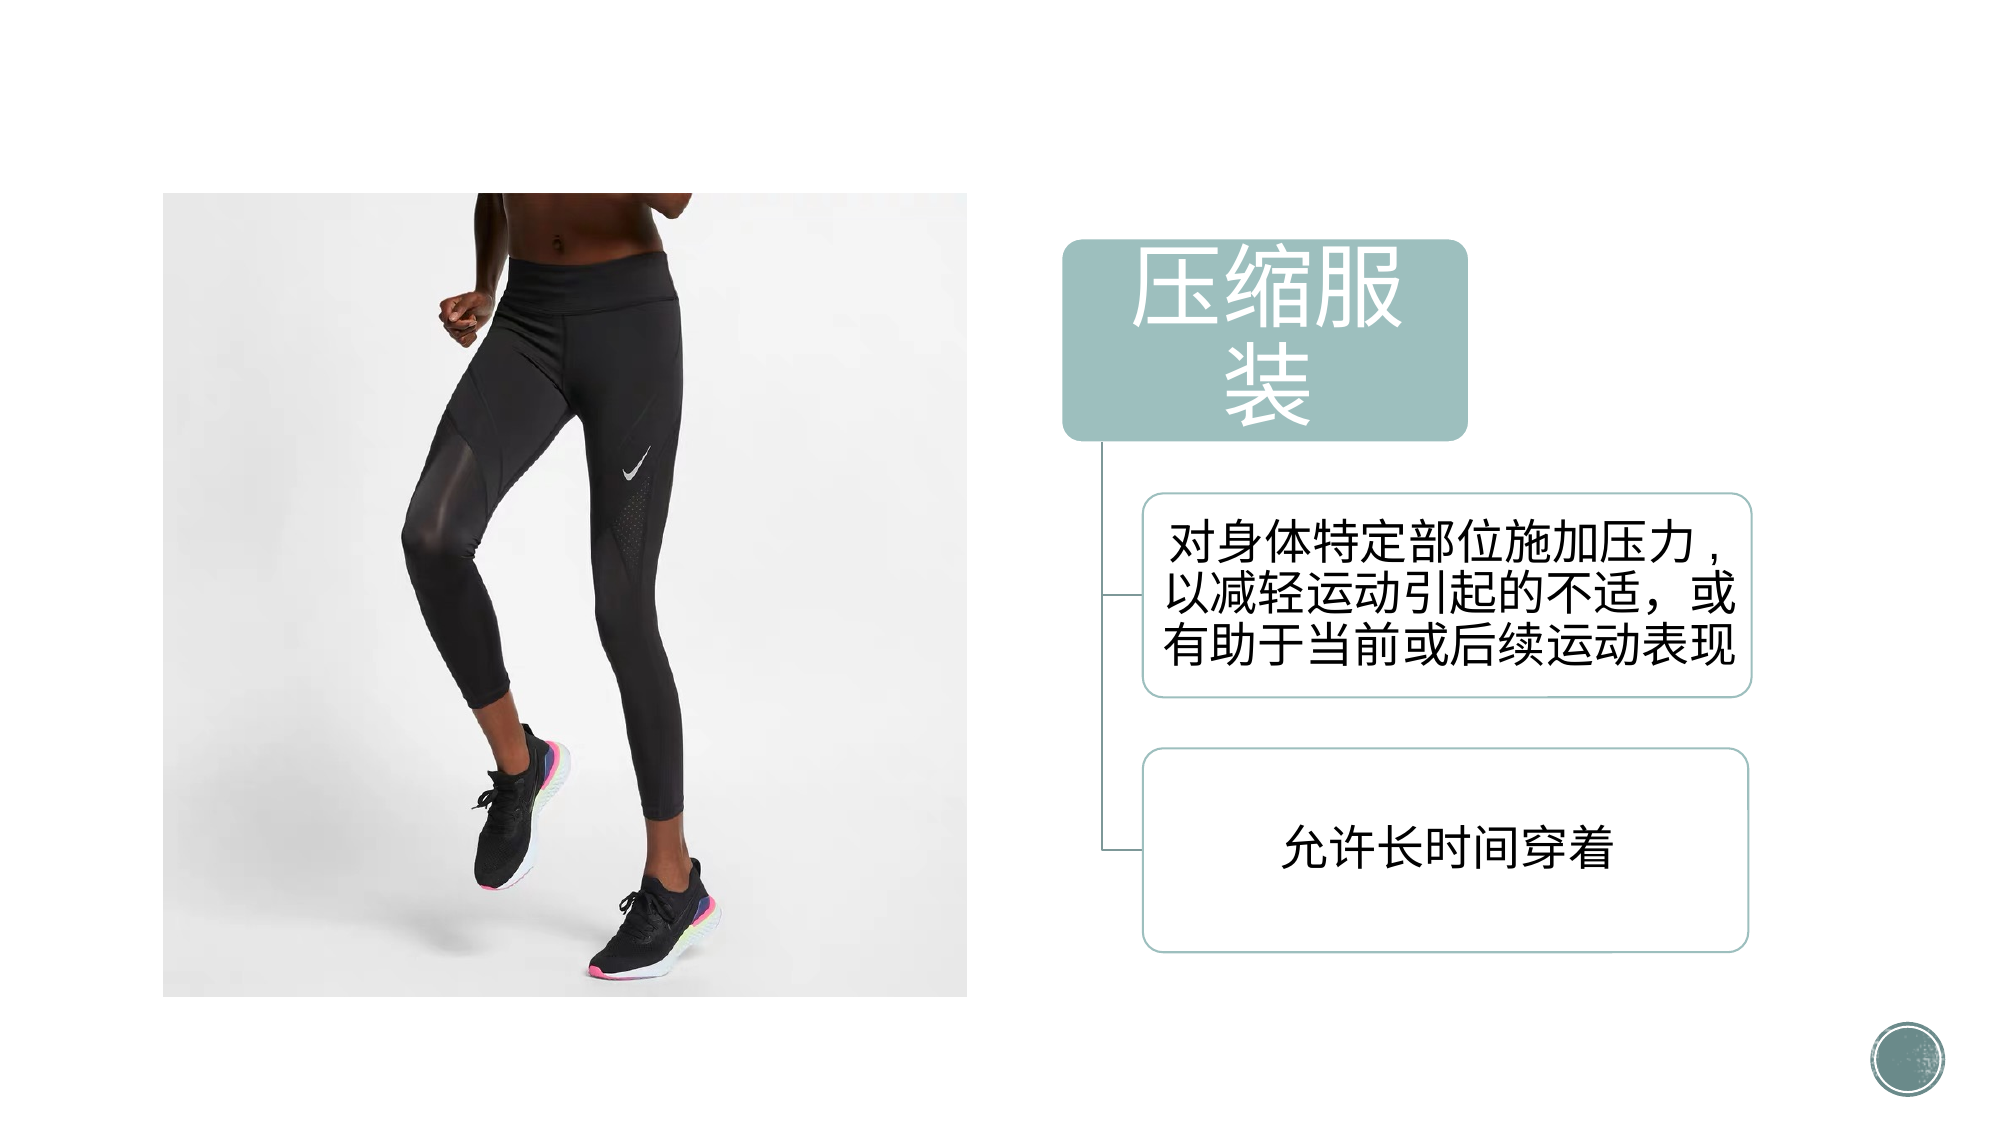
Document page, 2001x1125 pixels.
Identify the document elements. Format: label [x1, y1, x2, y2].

text_box [1051, 241, 1763, 951]
picture [163, 193, 967, 997]
